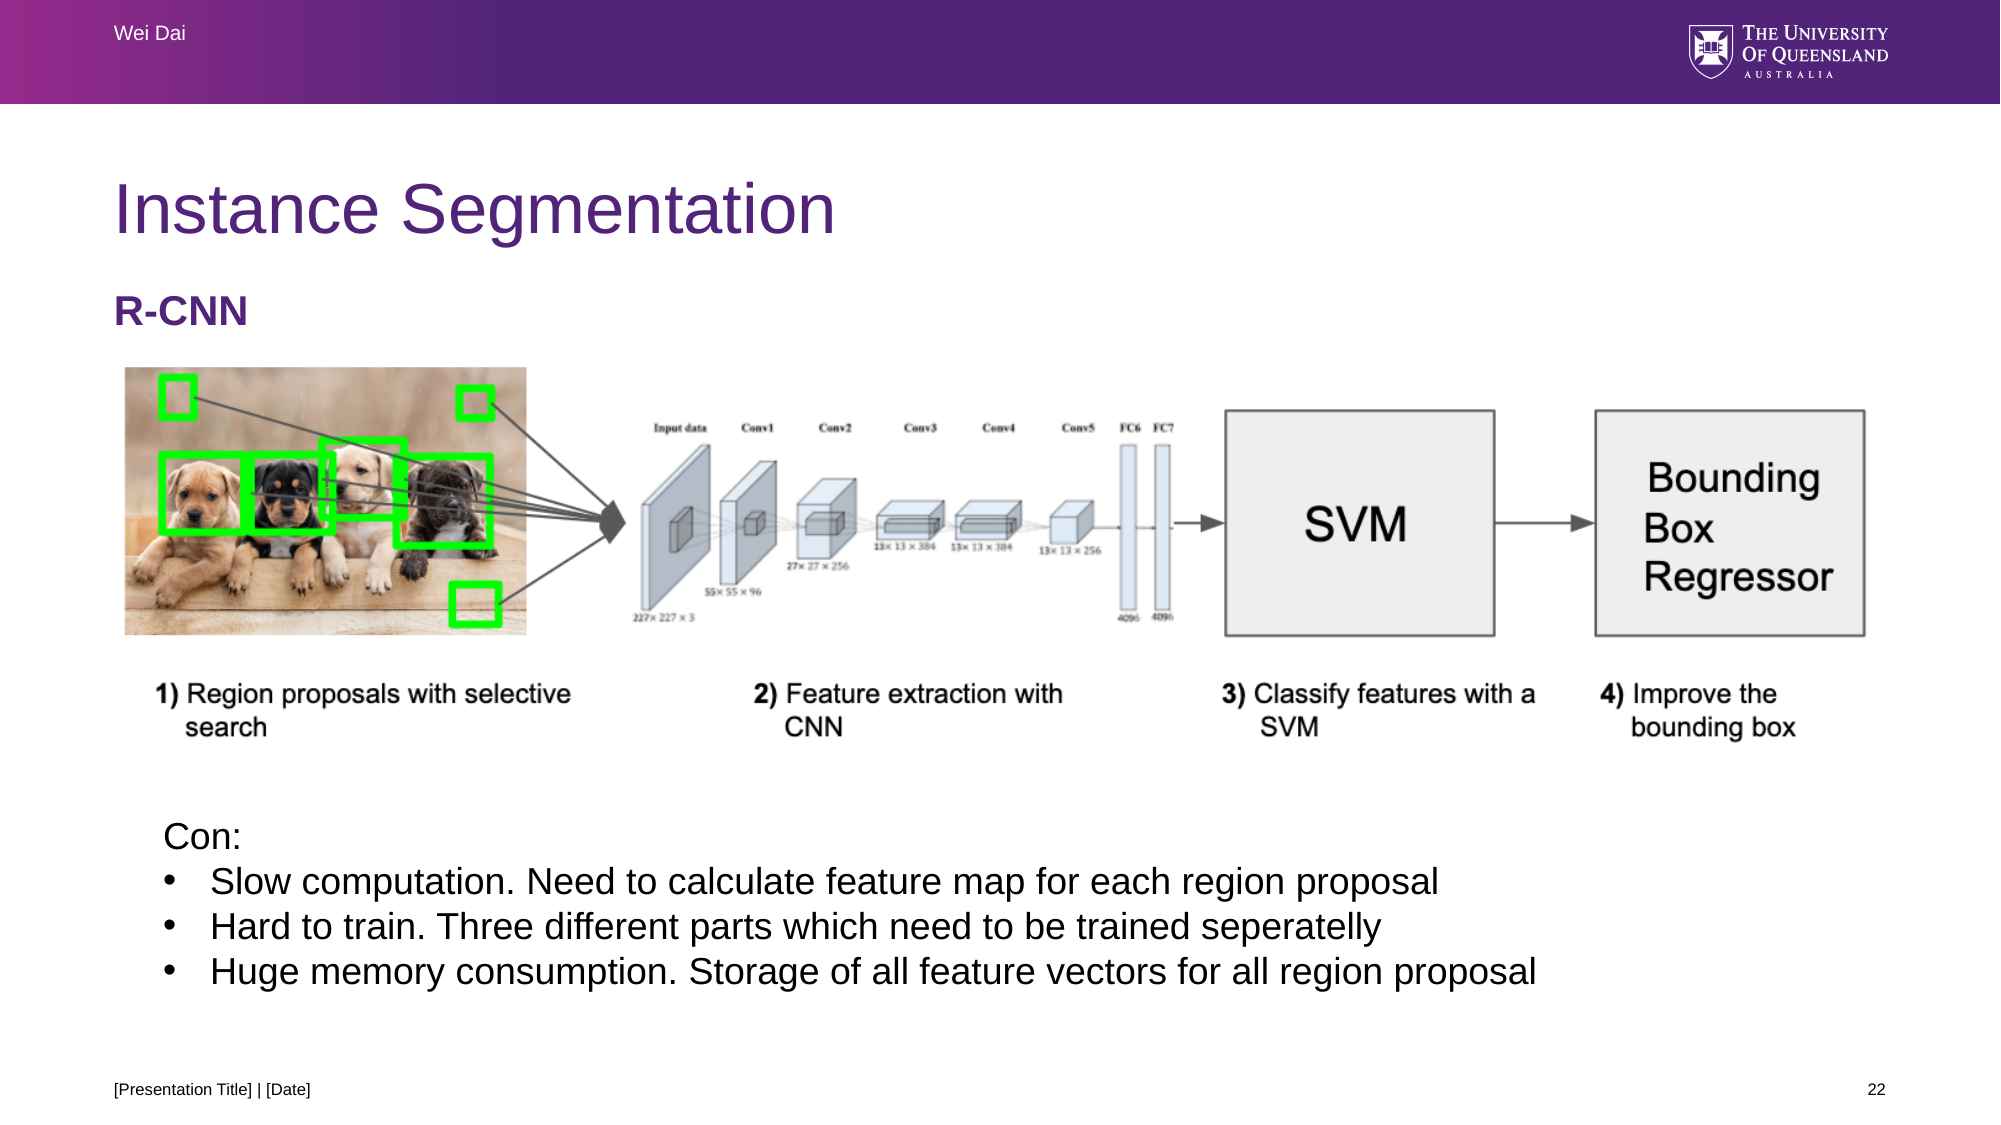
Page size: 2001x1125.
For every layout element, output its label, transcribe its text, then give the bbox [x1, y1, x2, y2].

text_box Con: Slow computation. Need to calculate feature map for each region proposal Hard to train. Three different parts which need to be trained seperatelly Huge memory consumption. Storage of all feature vectors for all region proposal [148, 804, 1886, 1000]
footer [Presentation Title] | [Date] [114, 1069, 666, 1109]
slide_number Wei Dai [114, 24, 1189, 72]
slide_number 22 [1838, 1069, 1886, 1109]
title Instance Segmentation [114, 172, 1886, 250]
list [113, 350, 1886, 755]
list R-CNN [114, 278, 1886, 350]
picture [1689, 25, 1888, 79]
